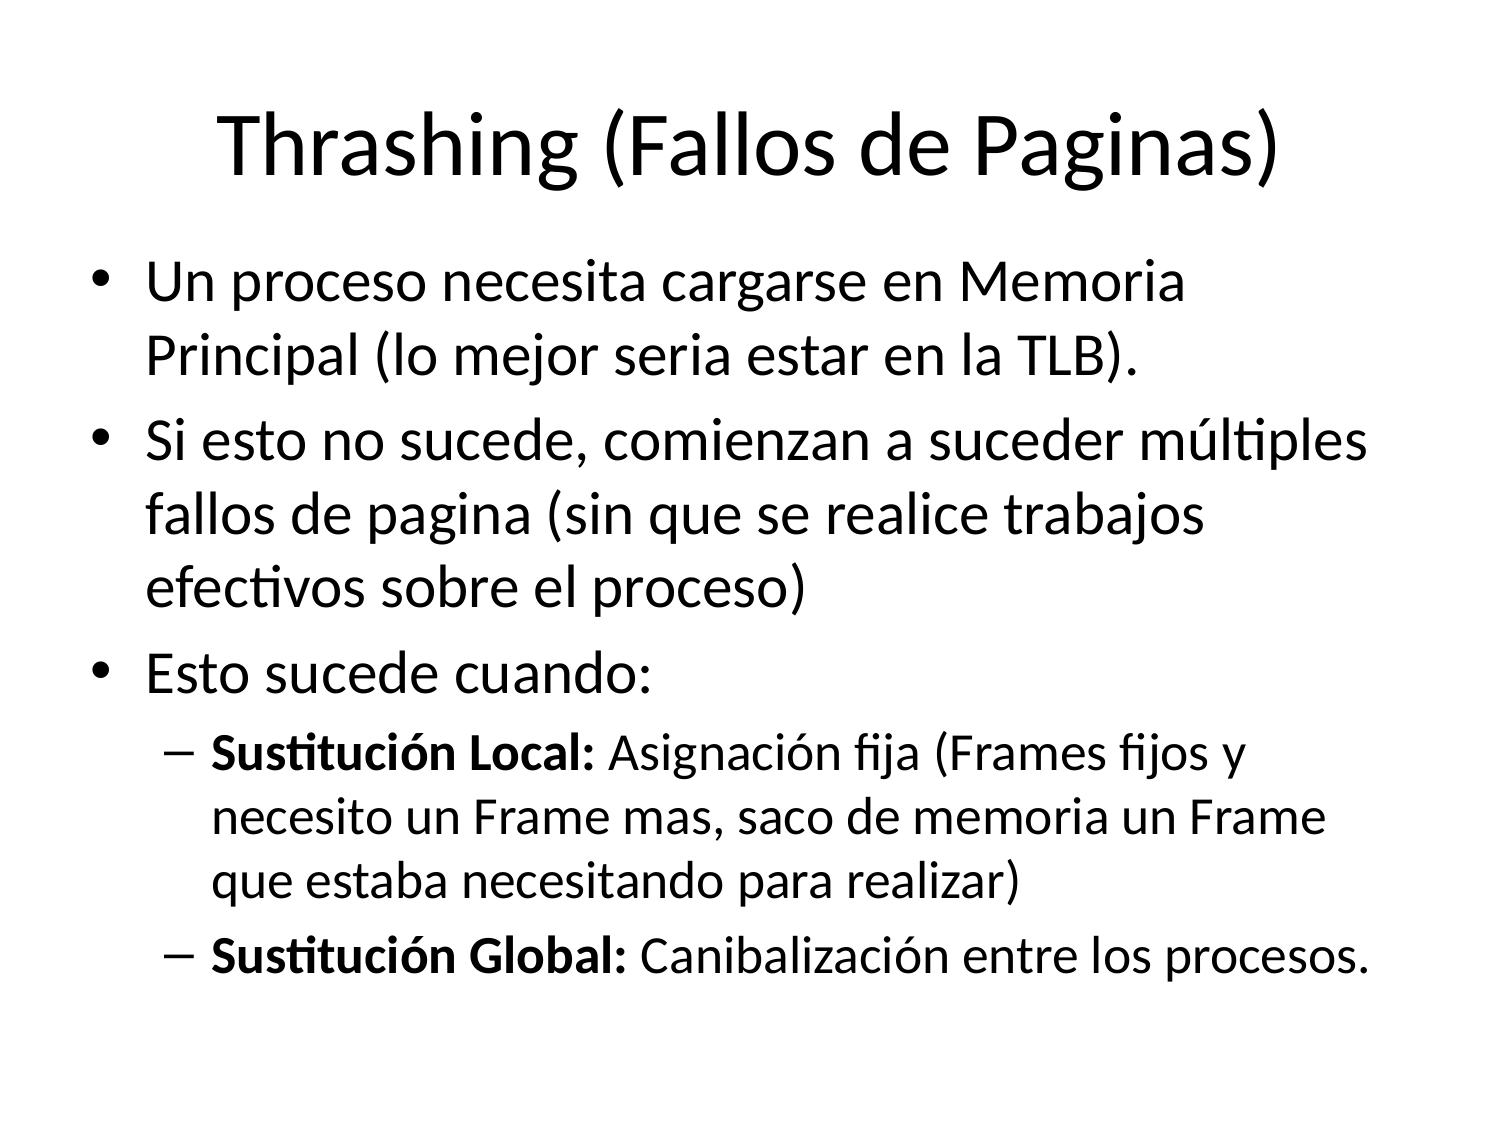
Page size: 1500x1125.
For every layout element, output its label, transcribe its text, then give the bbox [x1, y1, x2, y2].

list Un proceso necesita cargarse en Memoria Principal (lo mejor seria estar en la TLB). Si esto no sucede, comienzan a suceder múltiples fallos de pagina (sin que se realice trabajos efectivos sobre el proceso) Esto sucede cuando: Sustitución Local: Asignación fija (Frames fijos y necesito un Frame mas, saco de memoria un Frame que estaba necesitando para realizar) Sustitución Global: Canibalización entre los procesos. [75, 232, 1425, 1005]
title Thrashing (Fallos de Paginas) [75, 45, 1425, 232]
